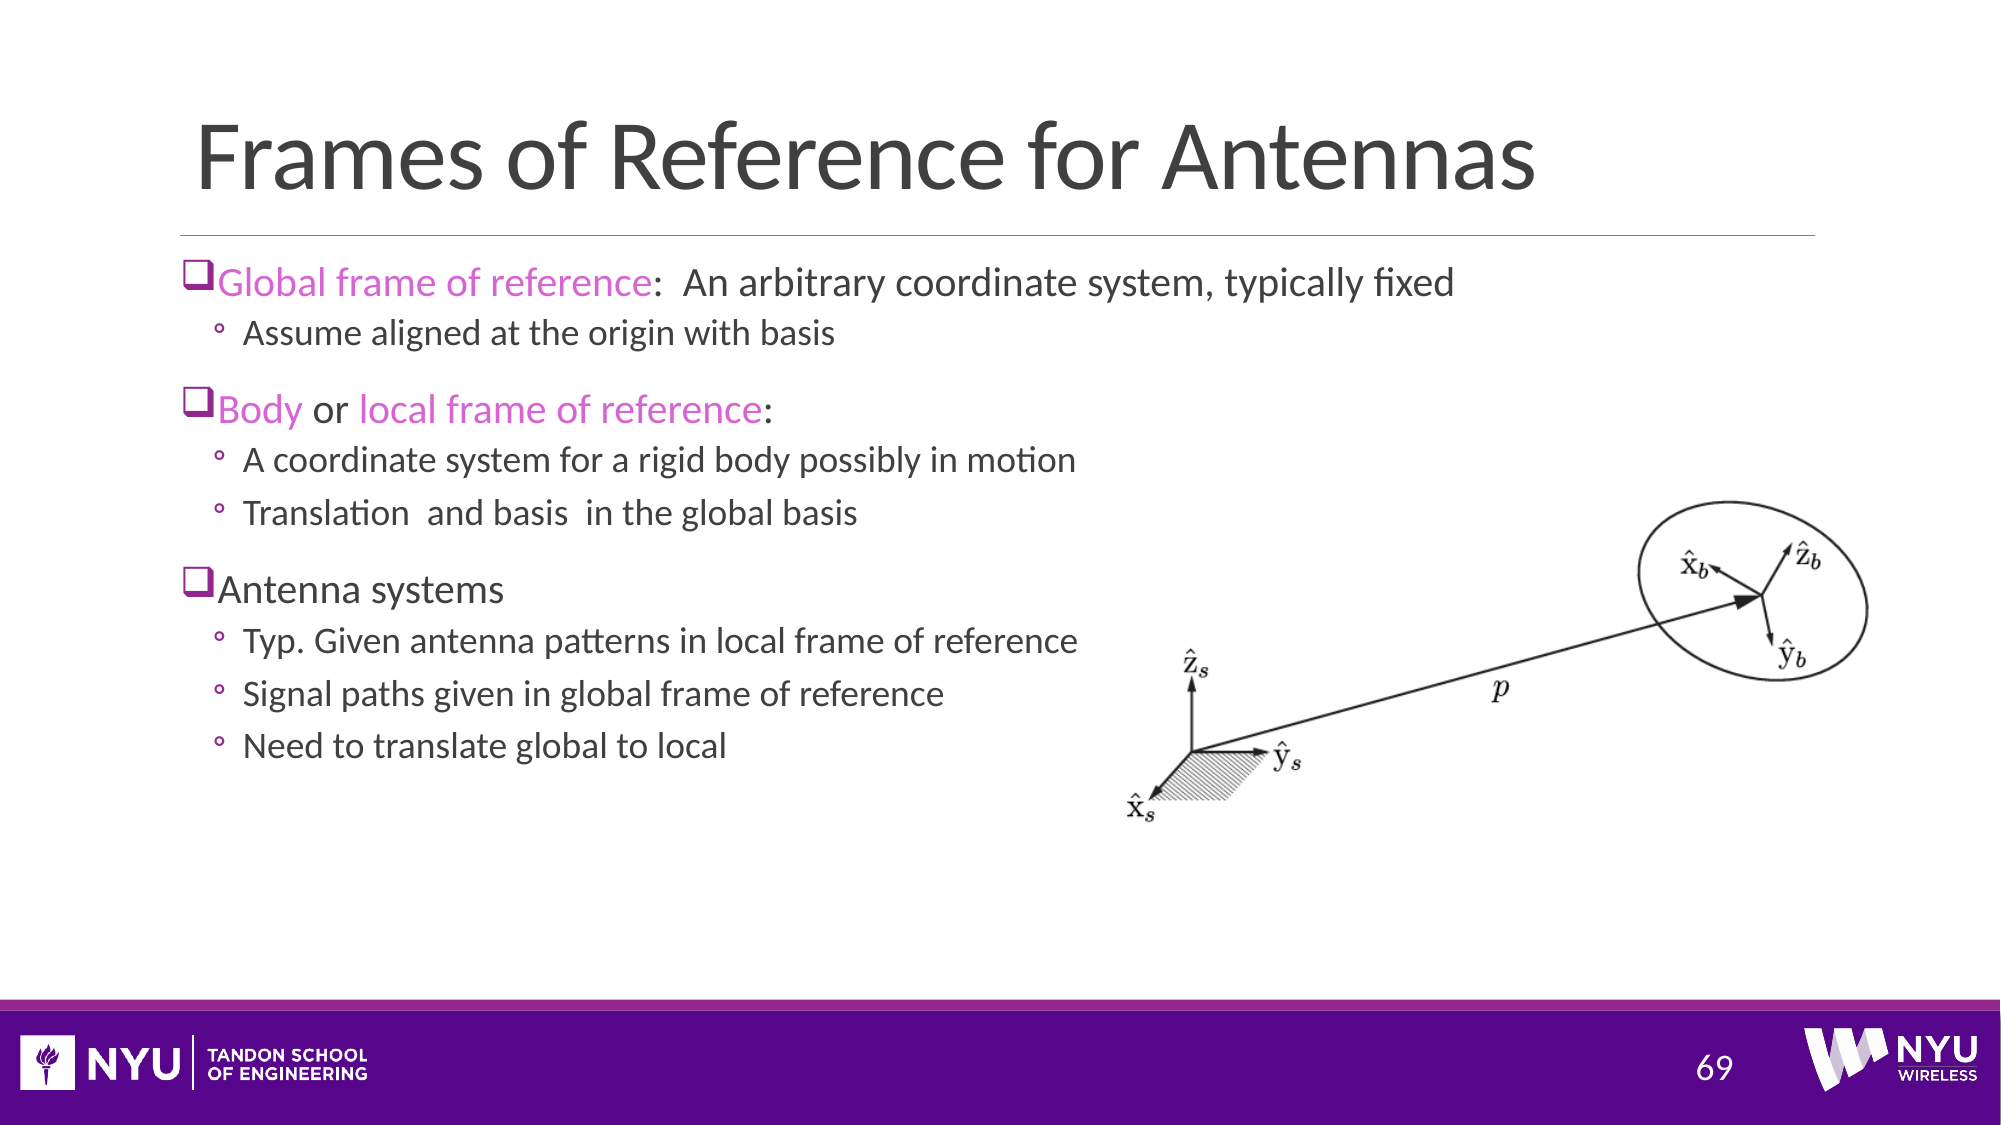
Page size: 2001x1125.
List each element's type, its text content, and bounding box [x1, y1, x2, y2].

picture [1091, 494, 1893, 832]
slide_number 69 [1533, 1035, 1749, 1096]
title Frames of Reference for Antennas [180, 47, 1830, 218]
